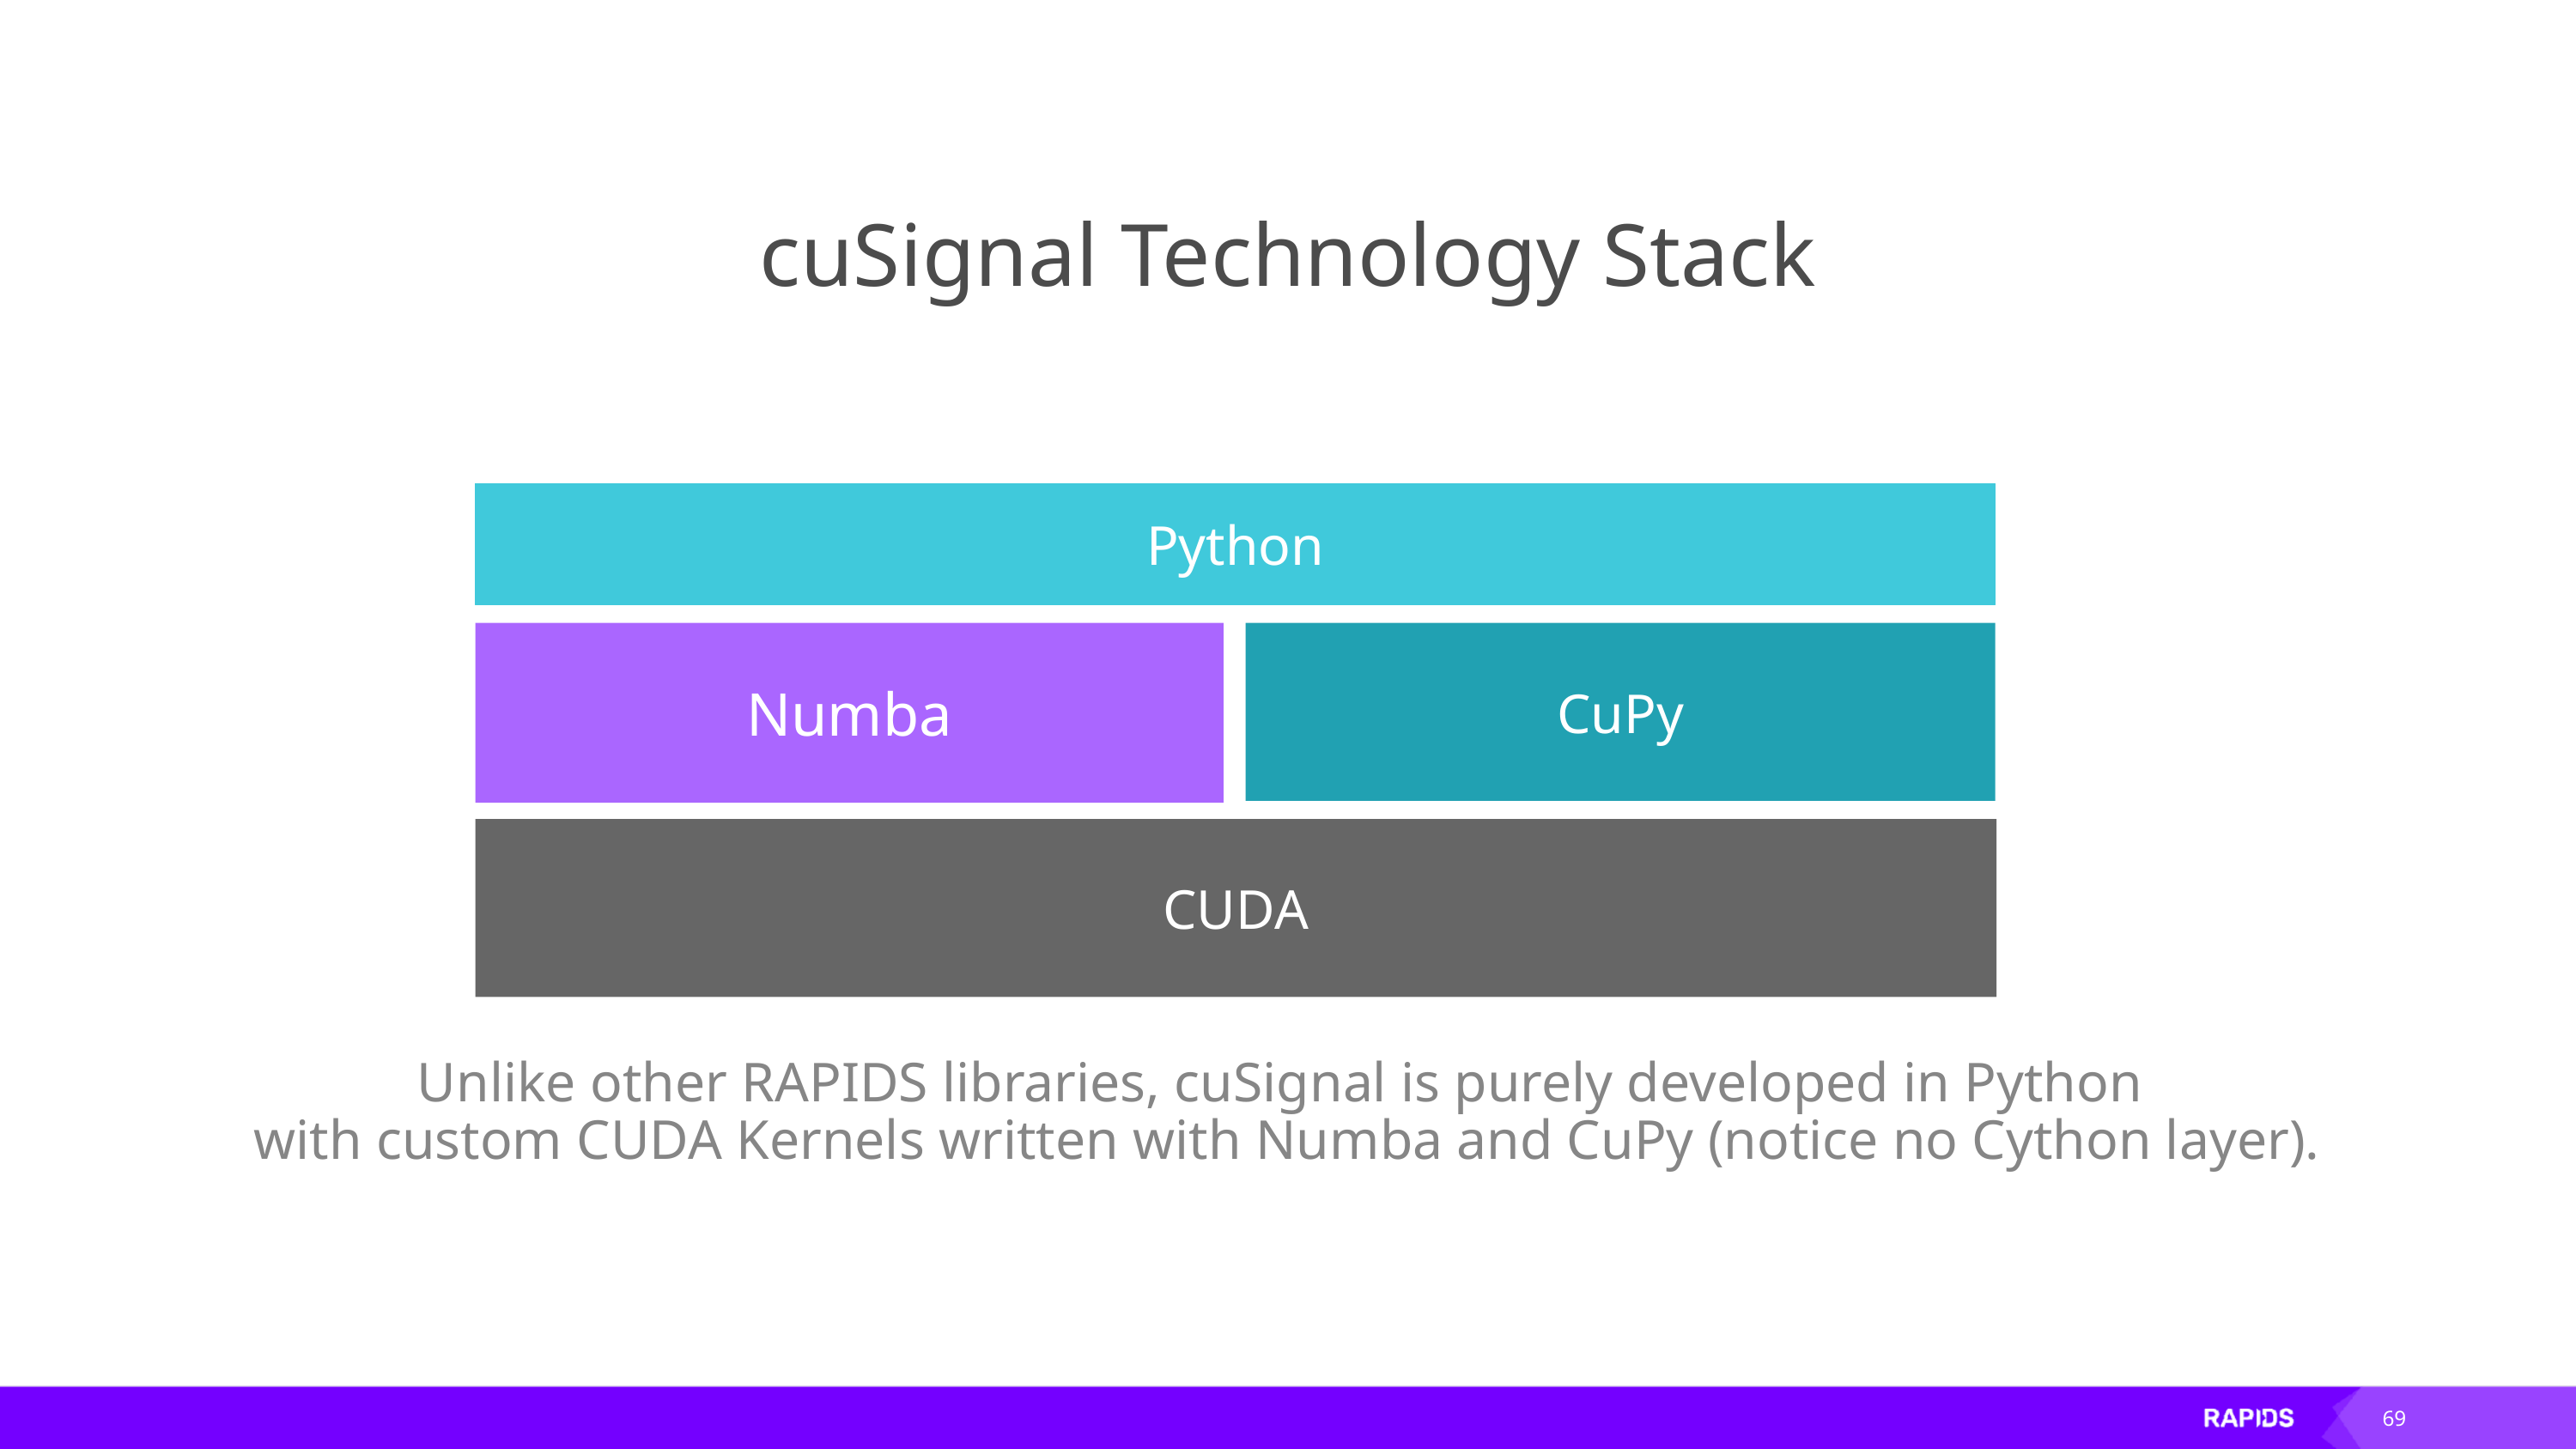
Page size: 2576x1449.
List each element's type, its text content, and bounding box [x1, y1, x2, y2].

text_box Unlike other RAPIDS libraries, cuSignal is purely developed in Python with custom CUDA Kernels written with Numba and CuPy (notice no Cython layer). [29, 1072, 2547, 1154]
title cuSignal Technology Stack [117, 173, 2459, 312]
text_box CUDA [475, 819, 1997, 997]
text_box Numba [475, 622, 1224, 803]
text_box Python [475, 483, 1996, 605]
text_box CuPy [1245, 622, 1996, 801]
picture [0, 0, 2576, 1449]
